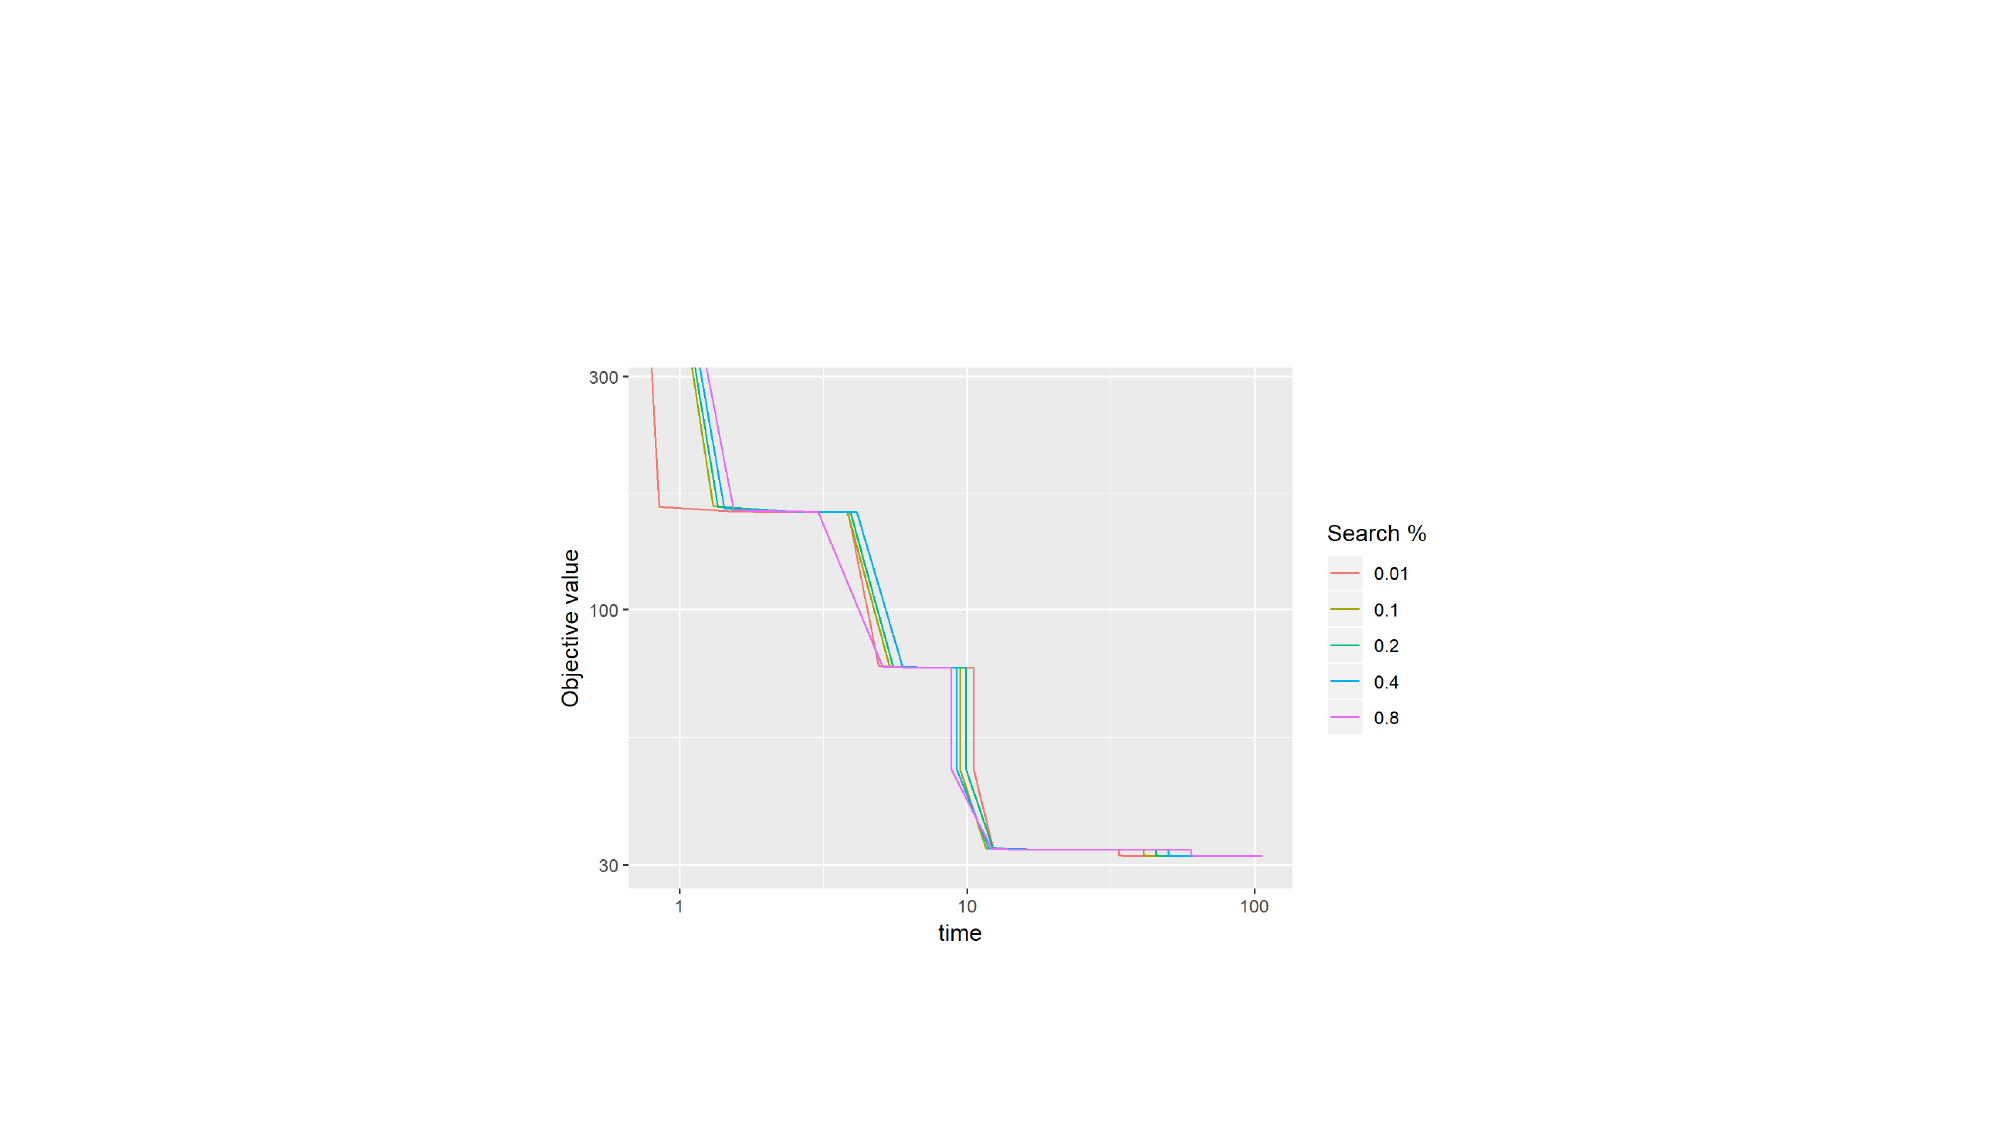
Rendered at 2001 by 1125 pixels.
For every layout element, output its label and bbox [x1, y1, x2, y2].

list [549, 356, 1451, 957]
